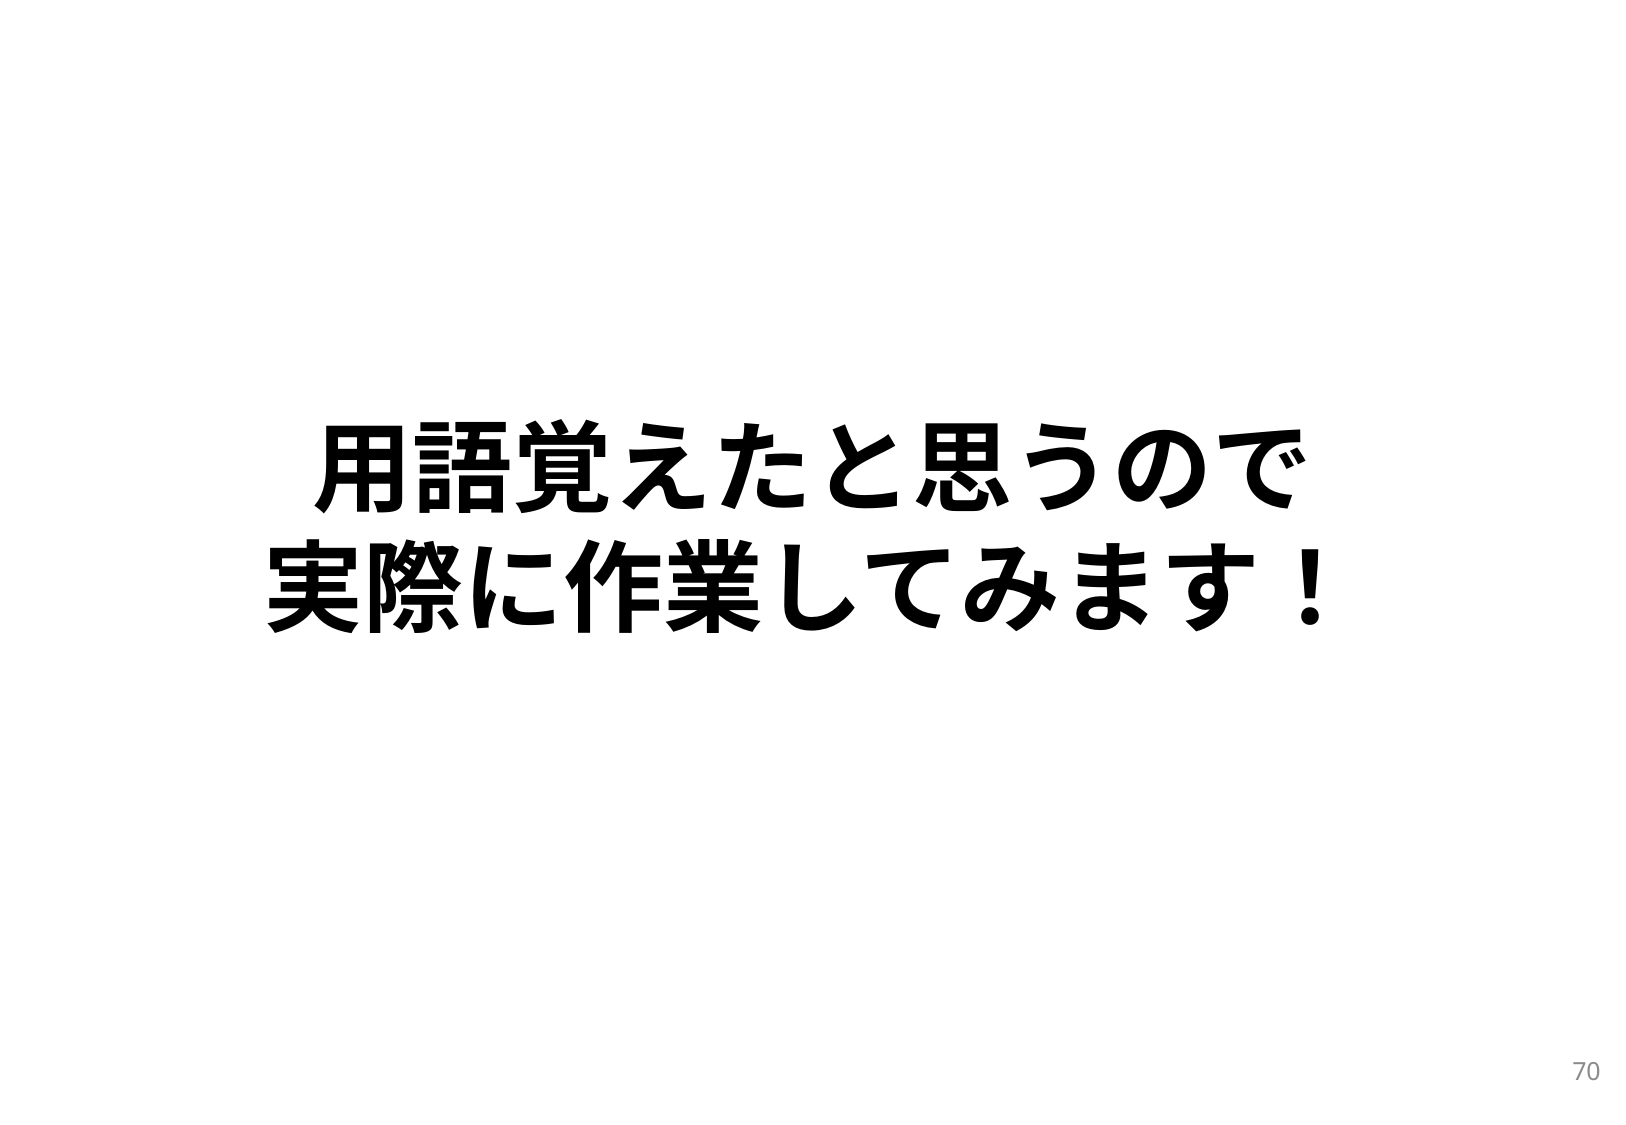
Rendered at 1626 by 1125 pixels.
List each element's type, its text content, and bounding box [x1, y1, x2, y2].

slide_number 70 [1236, 1042, 1616, 1103]
text_box 用語覚えたと思うので 実際に作業してみます！ [0, 397, 1625, 858]
